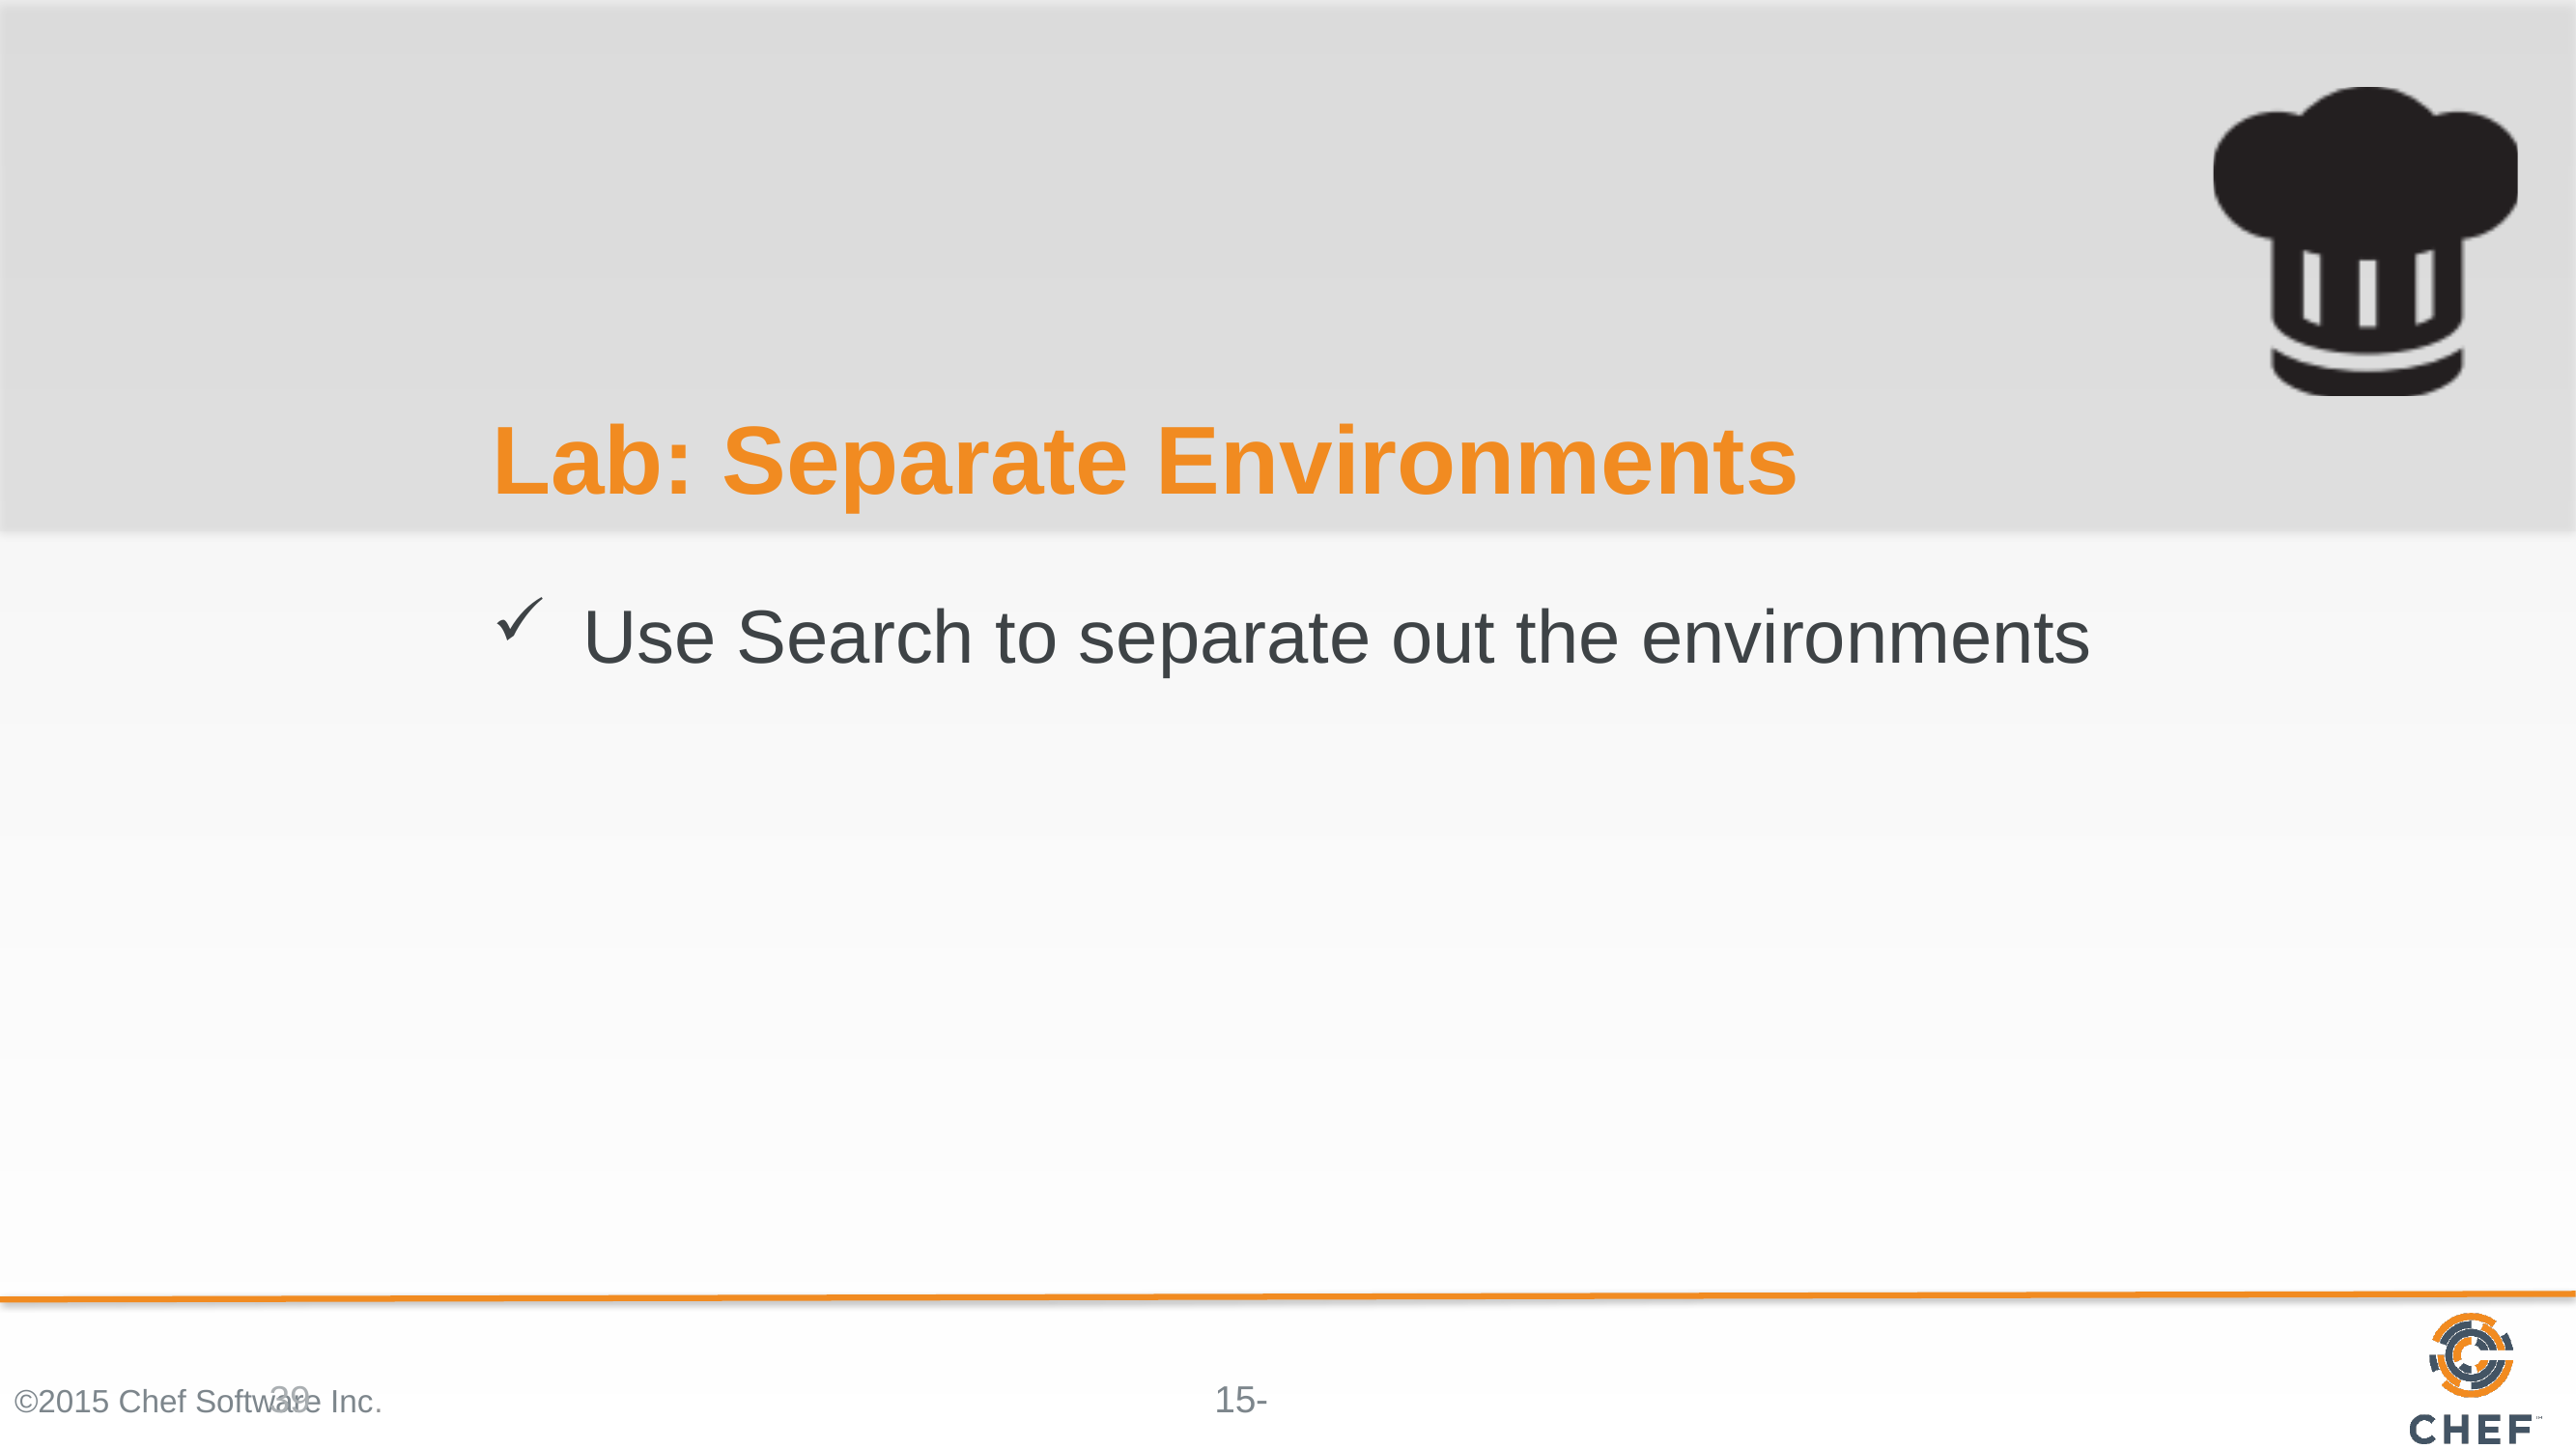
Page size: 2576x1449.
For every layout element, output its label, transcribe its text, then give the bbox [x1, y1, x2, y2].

slide_number 39 [0, 1359, 580, 1437]
title Lab: Separate Environments [477, 395, 2217, 531]
subtitle Use Search to separate out the environments [477, 555, 2217, 1087]
footer ©2015 Chef Software Inc. [0, 1359, 901, 1440]
picture [2399, 1297, 2550, 1449]
